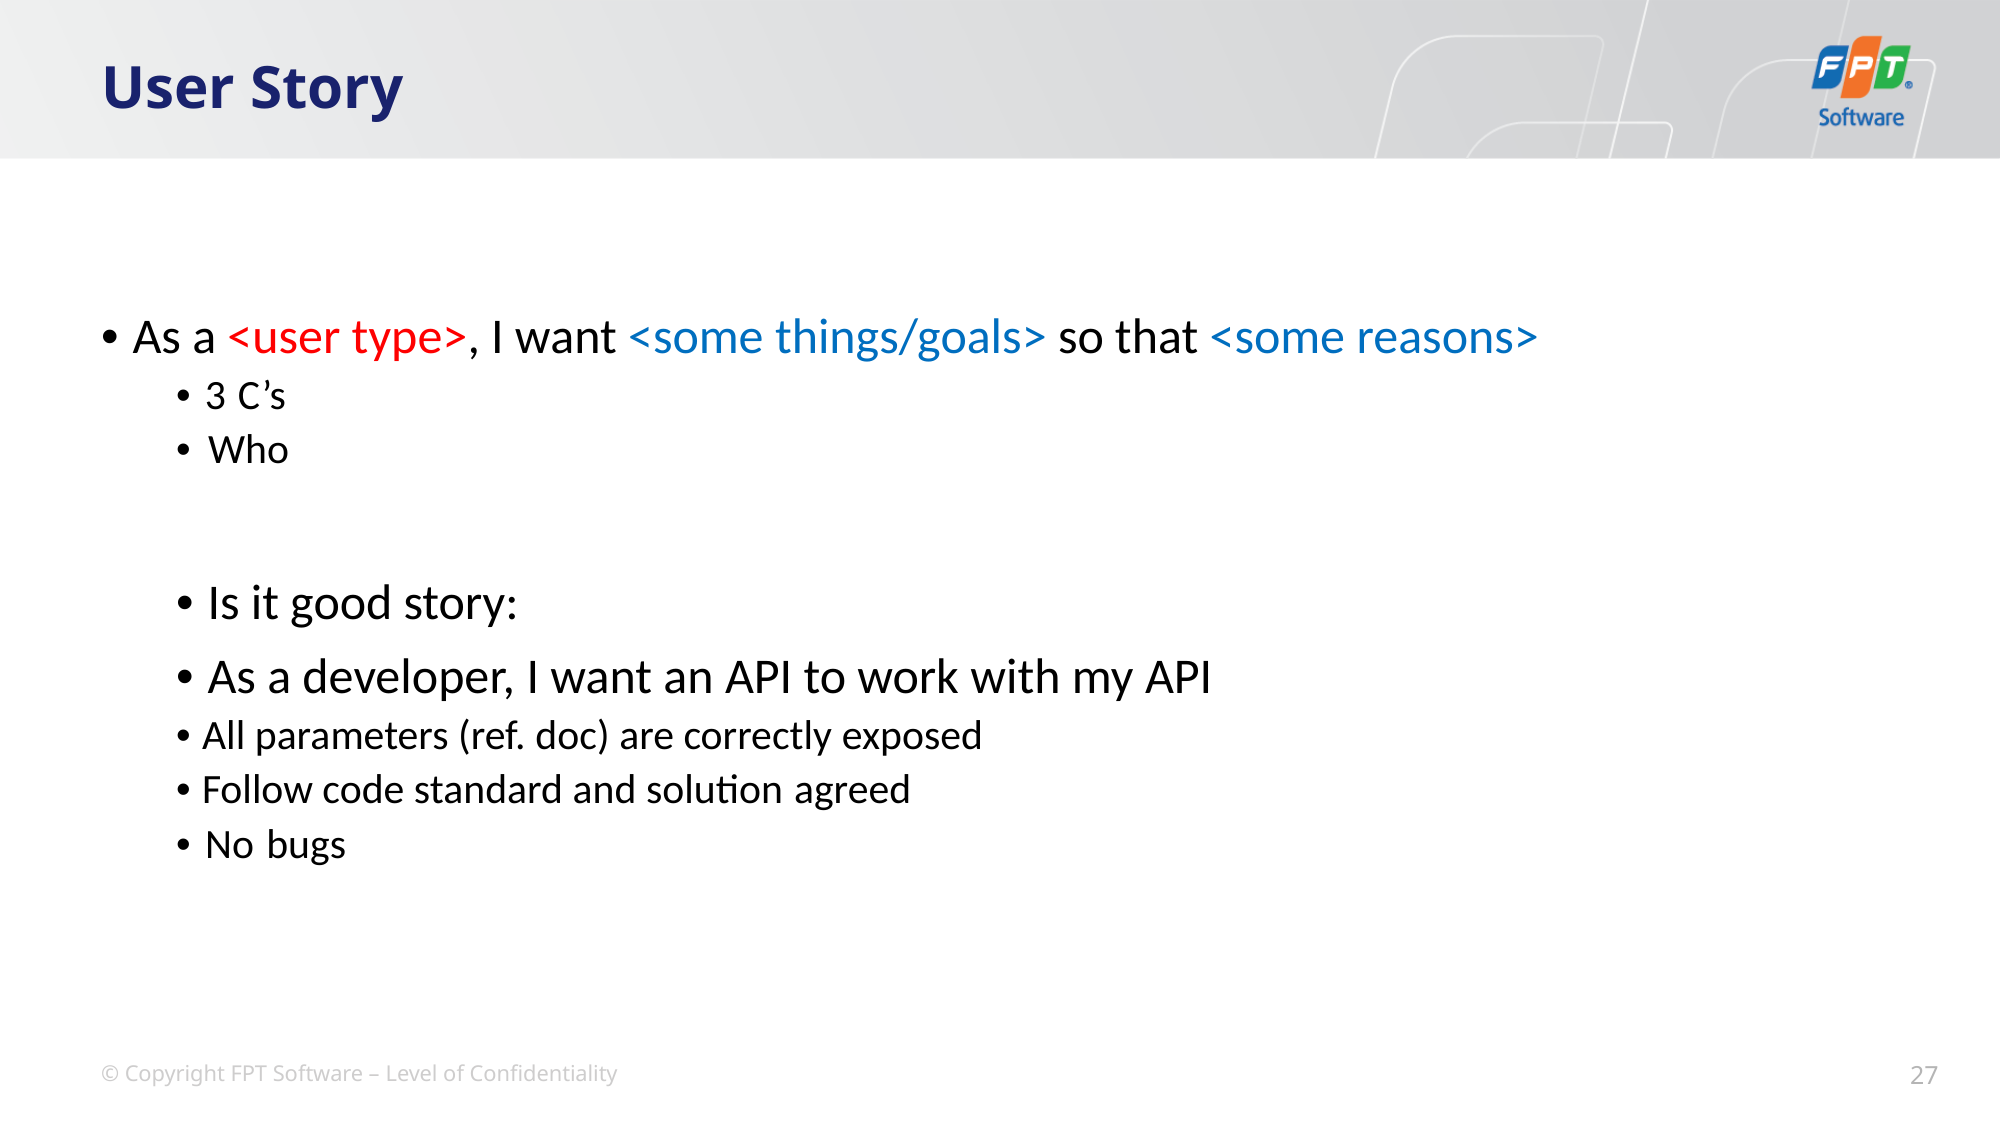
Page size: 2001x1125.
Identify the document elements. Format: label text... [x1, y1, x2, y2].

text_box • As a <user type>, I want <some things/goals> so that <some reasons> • 3 C’s • Who • Is it good story: • As a developer, I want an API to work with my API • All parameters (ref. doc) are correctly exposed • Follow code standard and solution agreed • No bugs [86, 295, 1911, 875]
slide_number 27 [1855, 1052, 1954, 1094]
title User Story [86, 31, 1812, 148]
picture [0, 0, 2000, 159]
